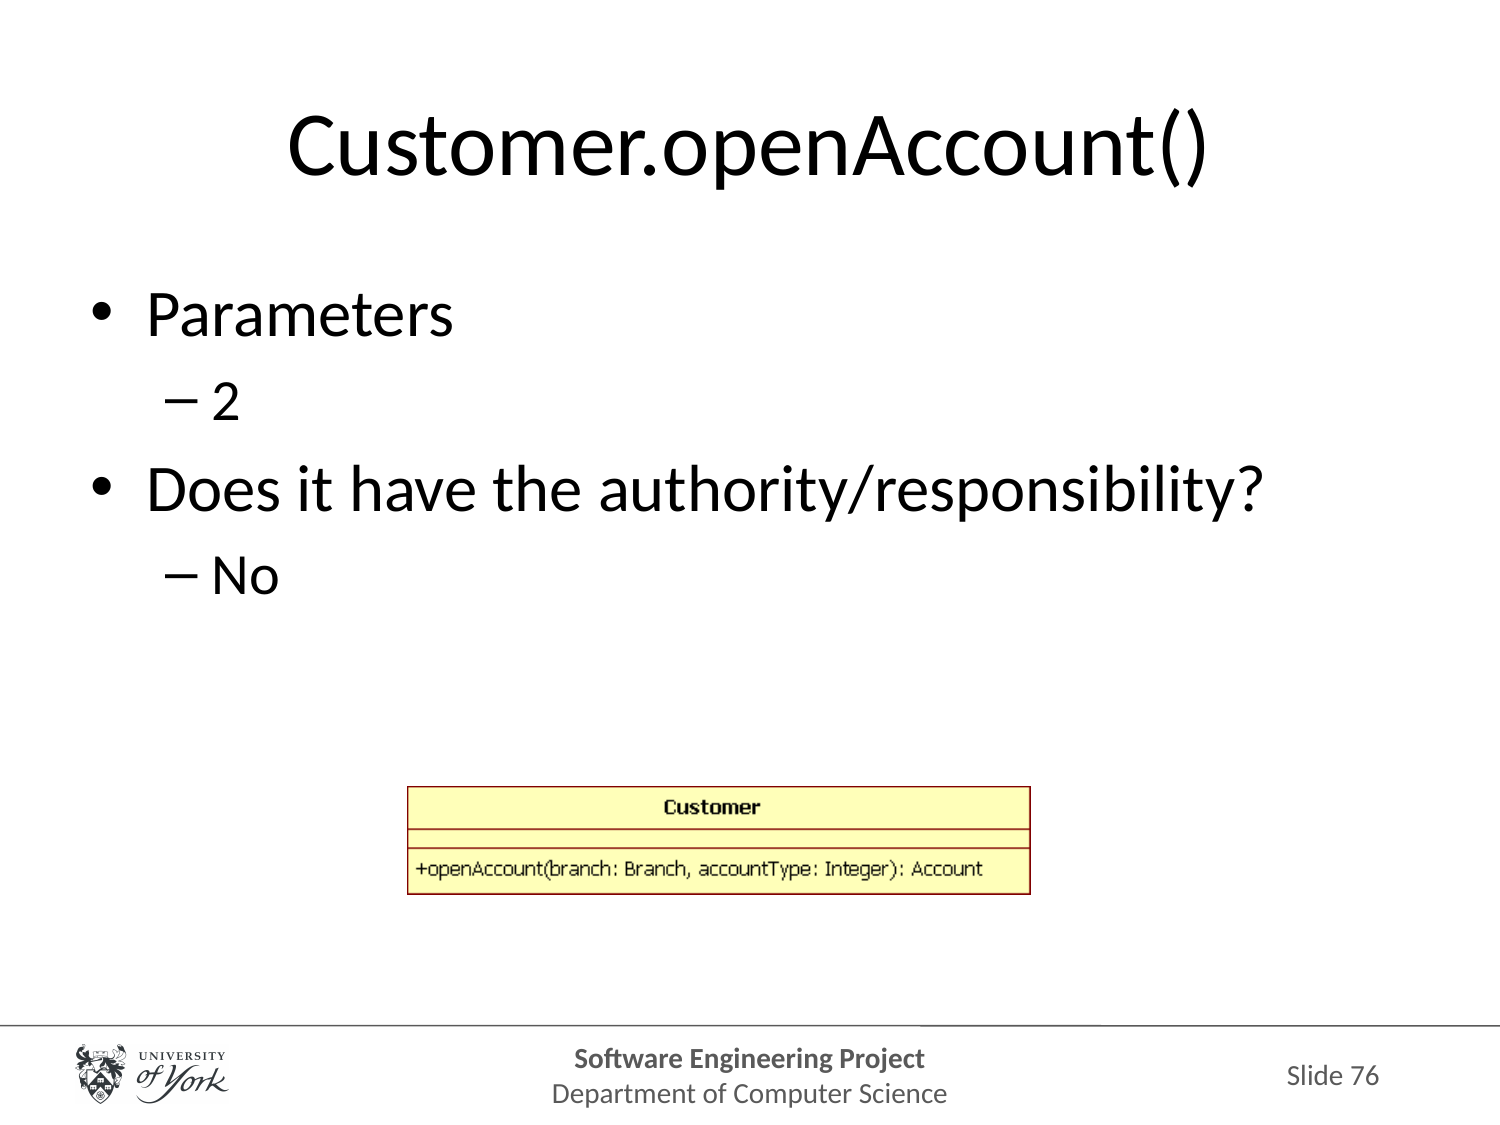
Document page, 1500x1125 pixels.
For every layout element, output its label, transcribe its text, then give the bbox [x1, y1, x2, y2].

picture [75, 1044, 229, 1104]
list Parameters 2 Does it have the authority/responsibility? No [75, 262, 1425, 1005]
picture [407, 786, 1032, 895]
title Customer.openAccount() [75, 45, 1425, 233]
